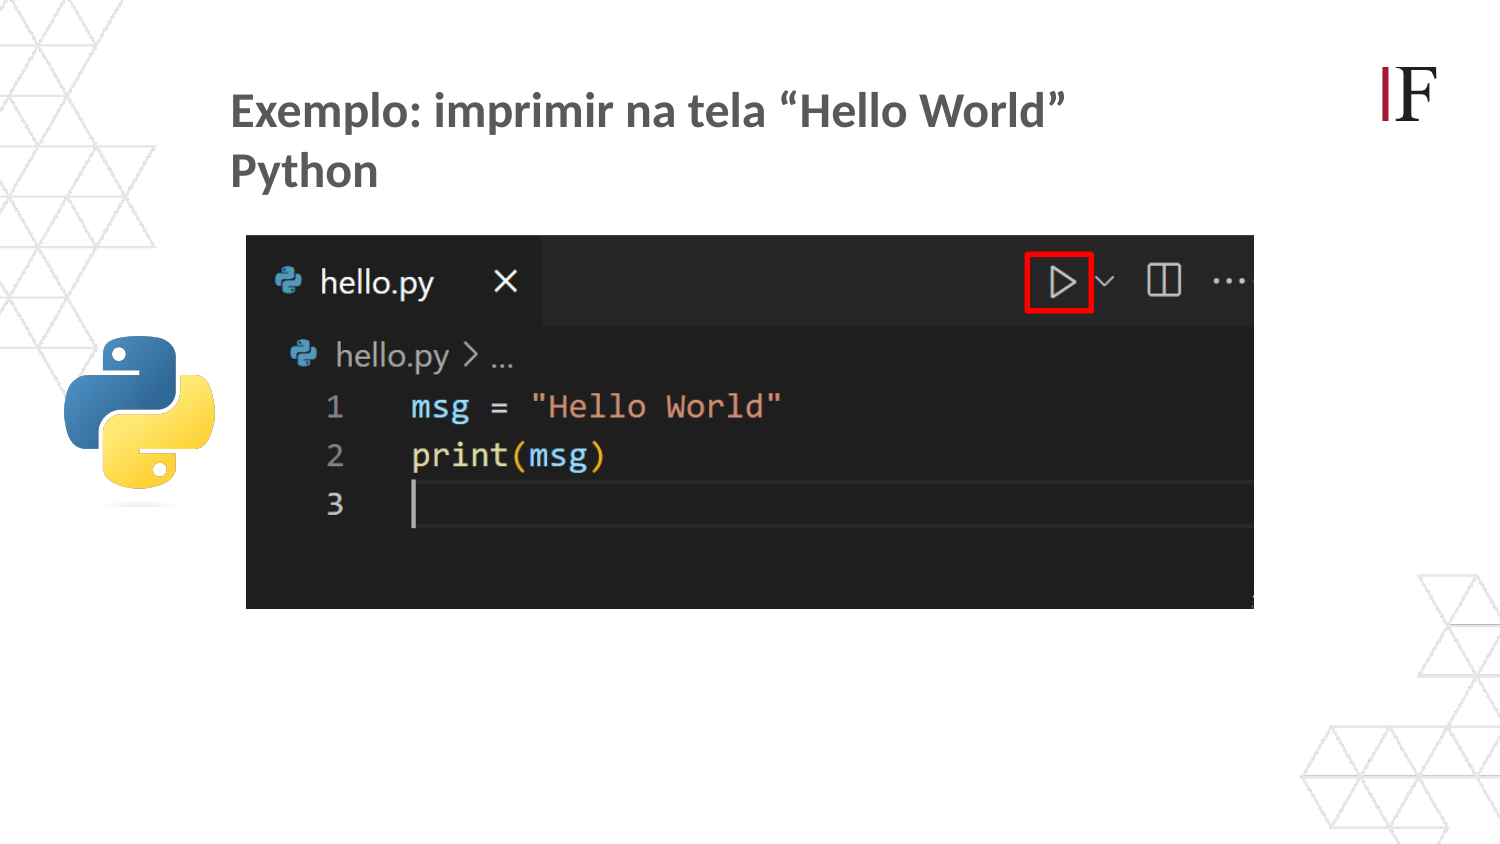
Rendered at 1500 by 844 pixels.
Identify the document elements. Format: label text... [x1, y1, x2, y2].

text_box Exemplo: imprimir na tela “Hello World” Python [219, 72, 1266, 204]
picture [0, 0, 1500, 844]
